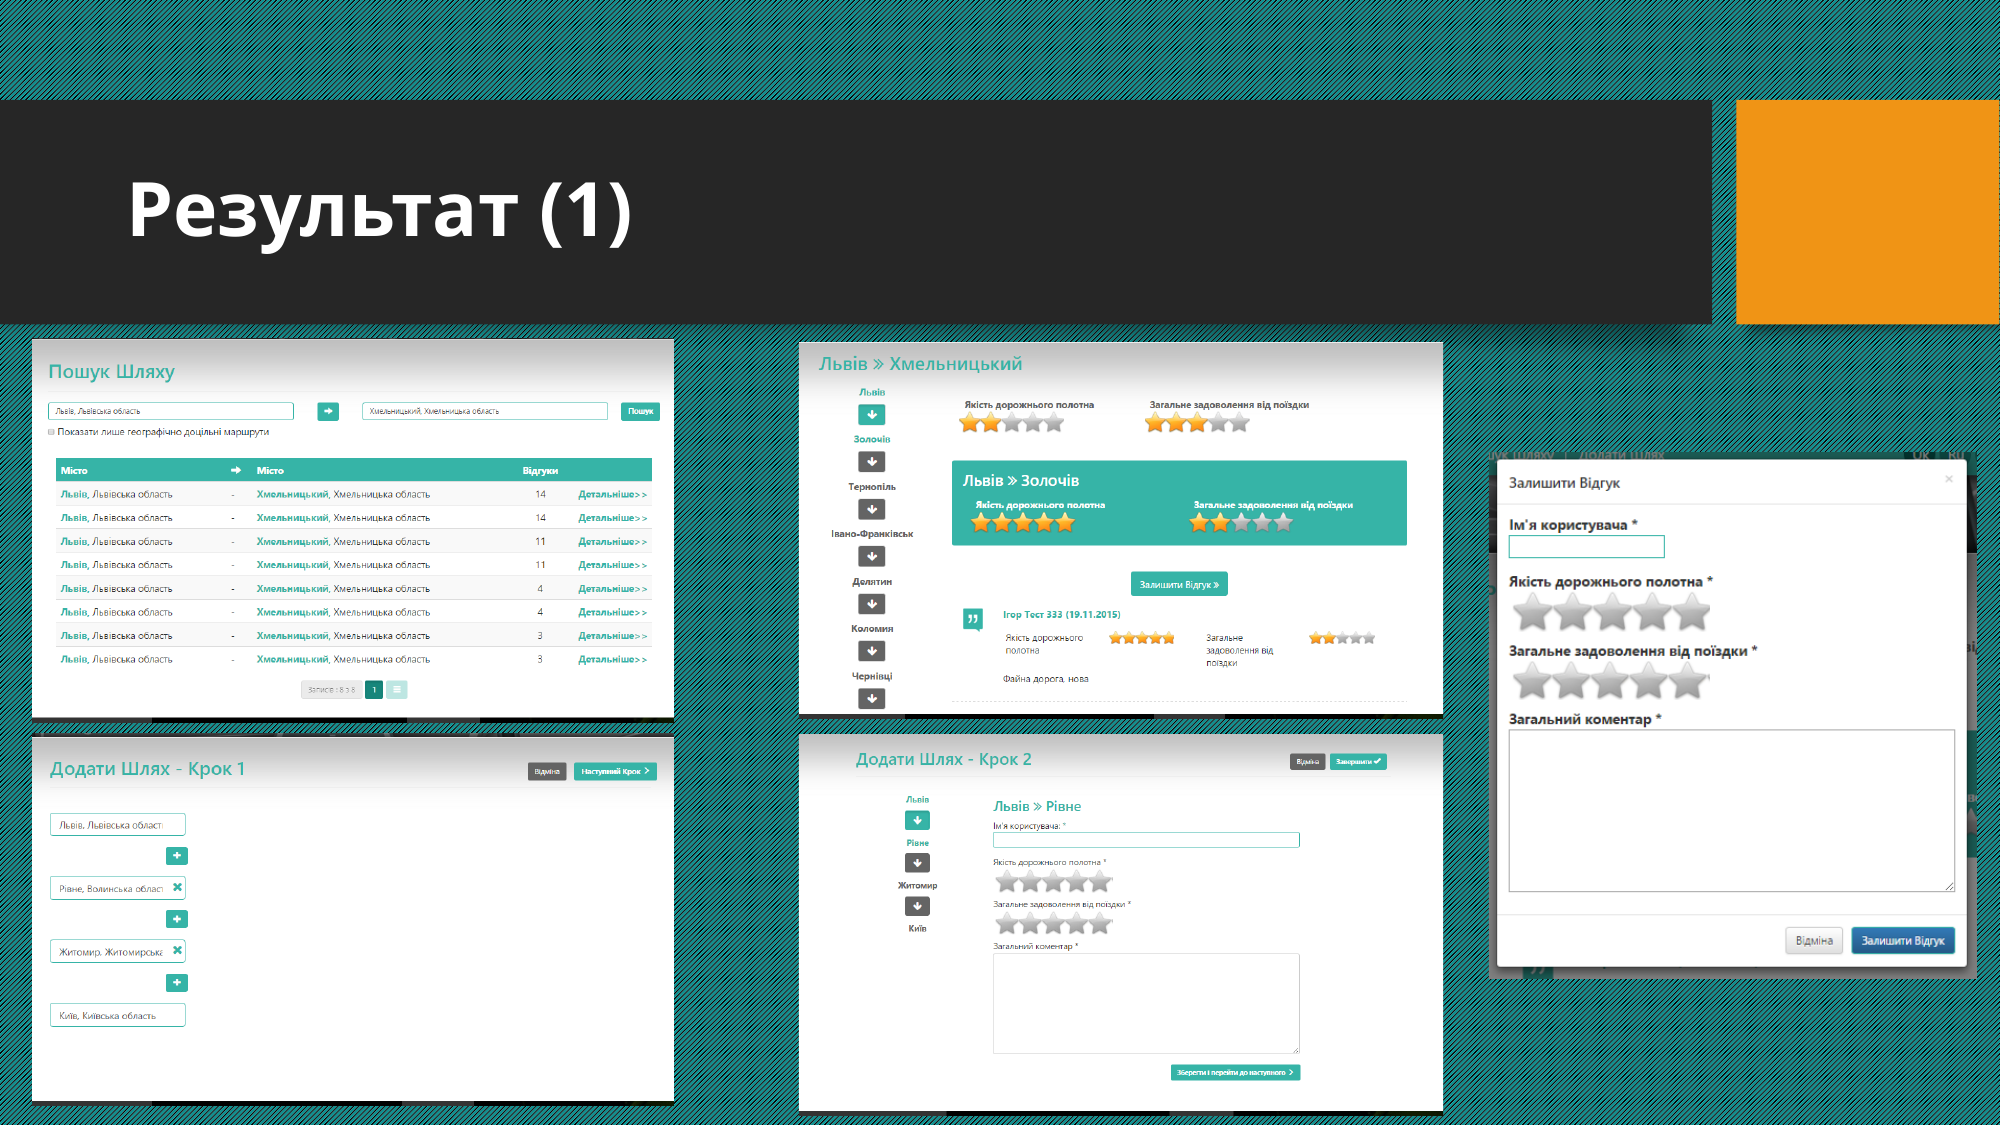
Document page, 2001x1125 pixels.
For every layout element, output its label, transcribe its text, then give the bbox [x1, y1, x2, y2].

picture [0, 0, 2000, 1125]
title Результат (1) [111, 123, 1690, 301]
